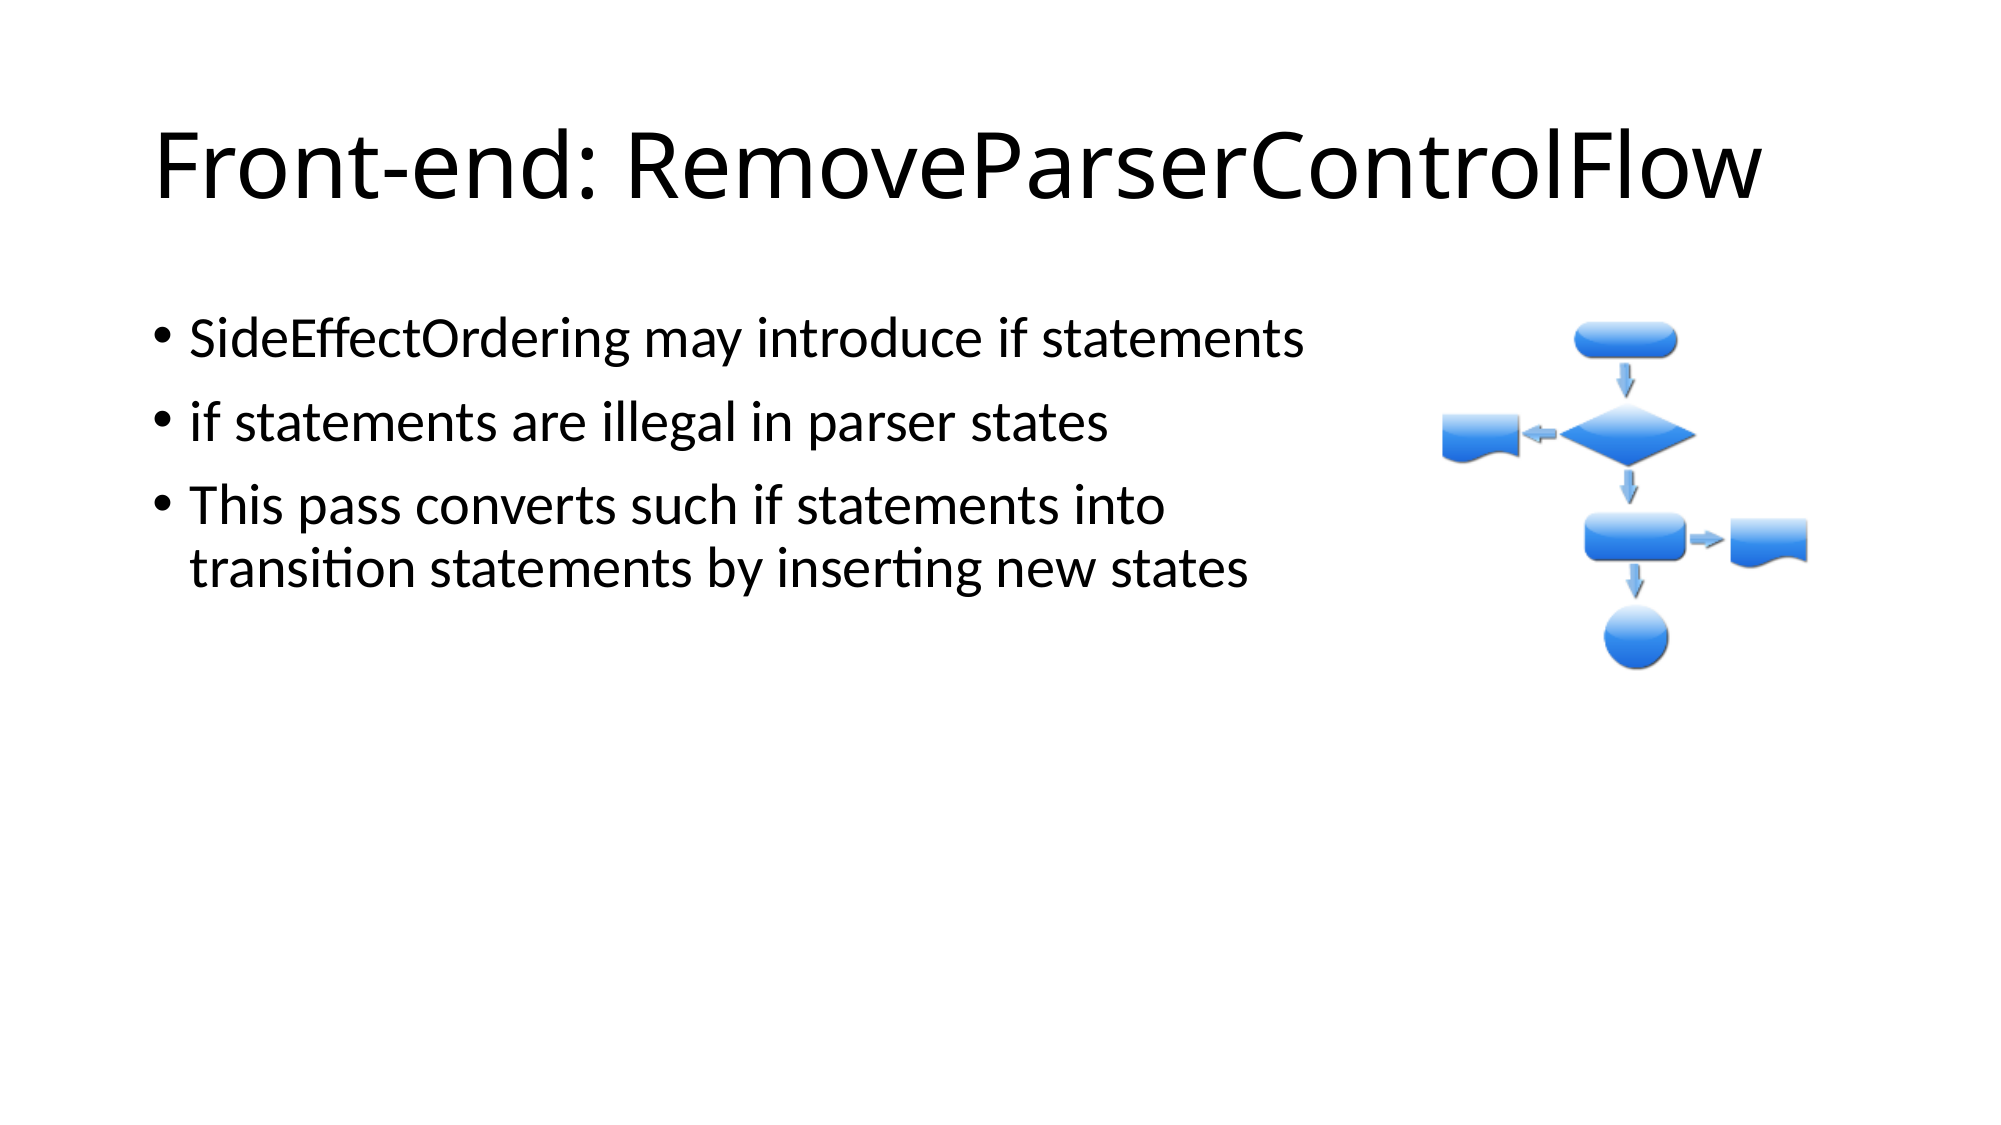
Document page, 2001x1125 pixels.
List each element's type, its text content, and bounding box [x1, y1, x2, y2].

title Front-end: RemoveParserControlFlow [137, 59, 1863, 278]
picture [1438, 308, 1814, 685]
list SideEffectOrdering may introduce if statements if statements are illegal in parser states This pass converts such if statements into transition statements by inserting new states [137, 299, 1863, 1014]
